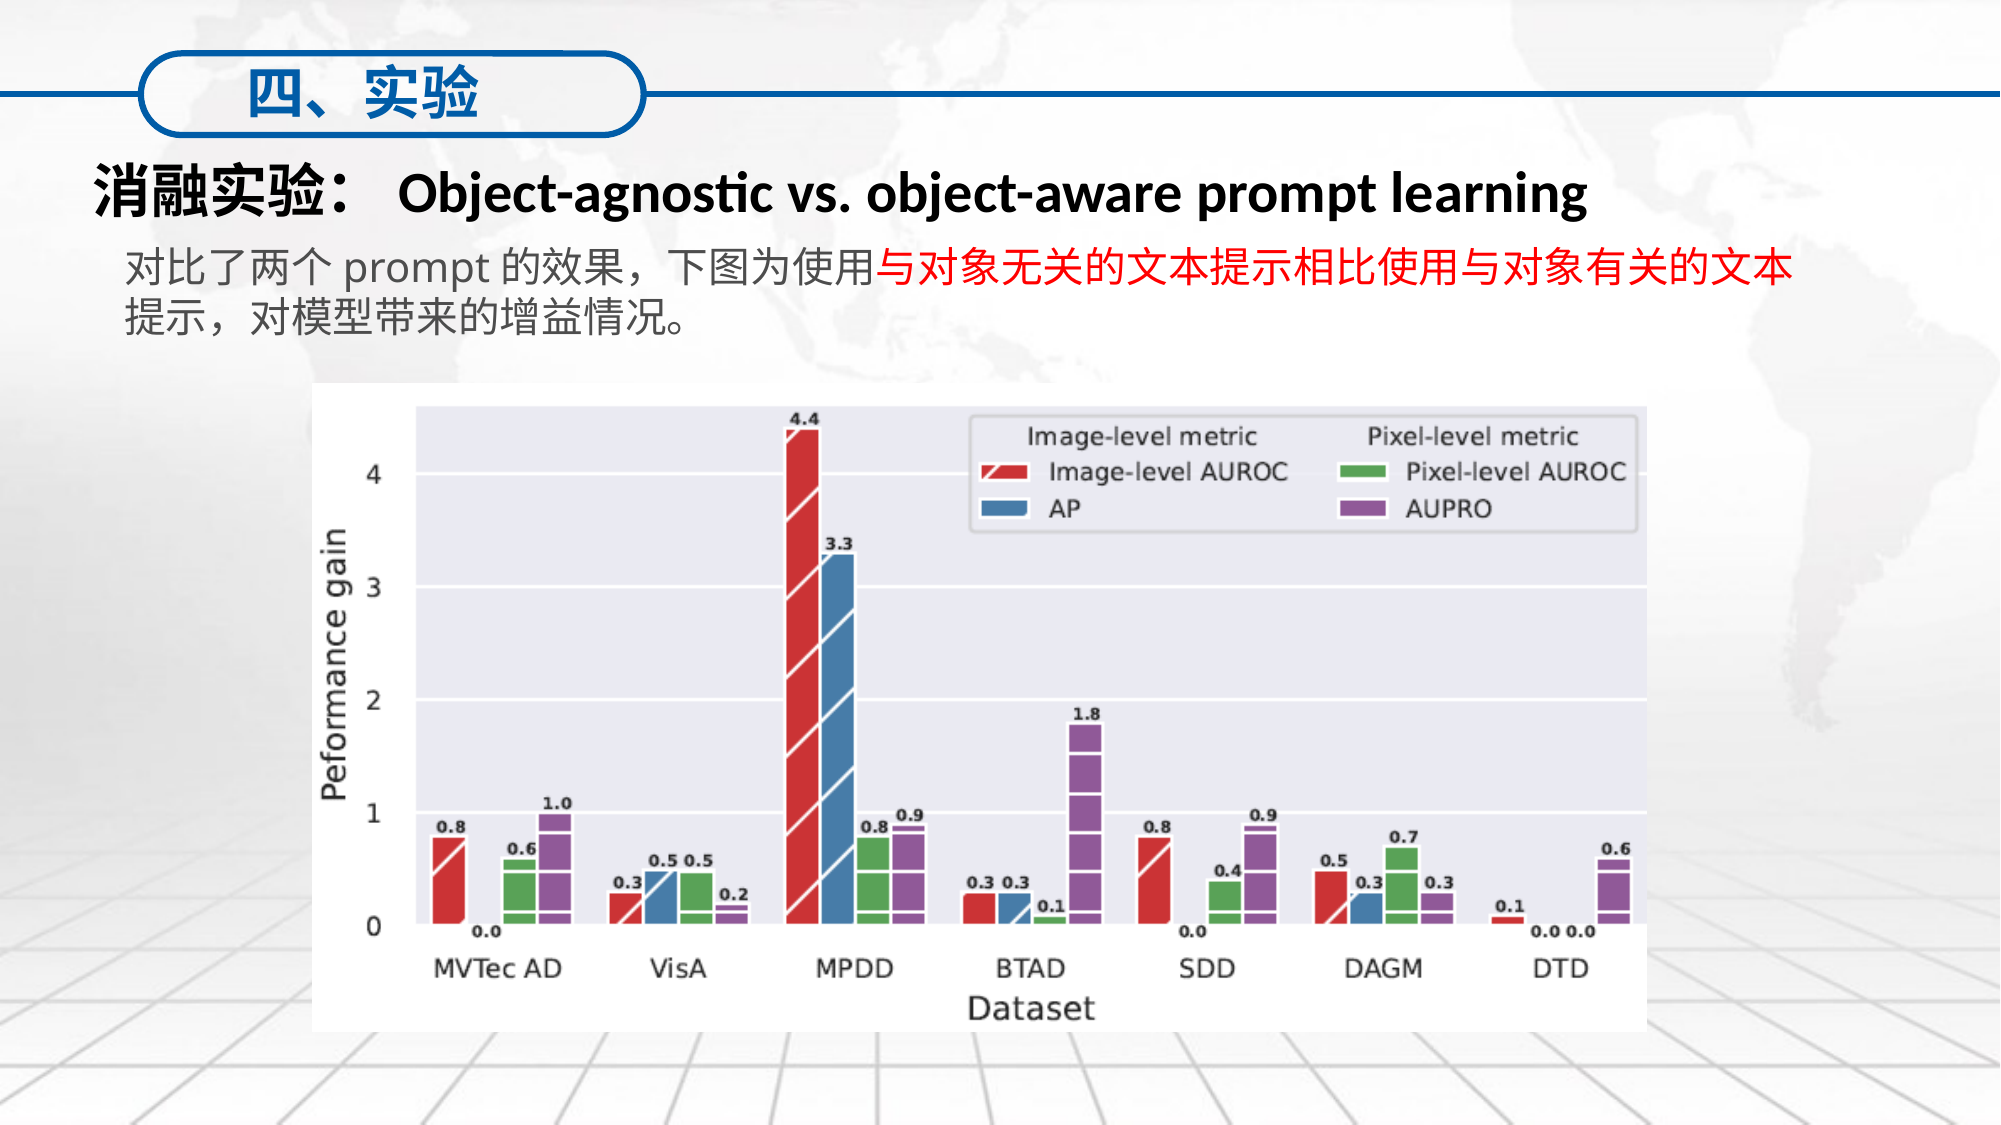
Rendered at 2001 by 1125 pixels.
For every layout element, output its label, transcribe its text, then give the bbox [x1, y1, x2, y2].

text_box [109, 49, 644, 136]
text_box 消融实验：Object-agnostic vs. object-aware prompt learning [78, 146, 1922, 232]
text_box 对比了两个prompt的效果，下图为使用与对象无关的文本提示相比使用与对象有关的文本提示，对模型带来的增益情况。 [109, 233, 1836, 349]
picture [0, 0, 2001, 1125]
